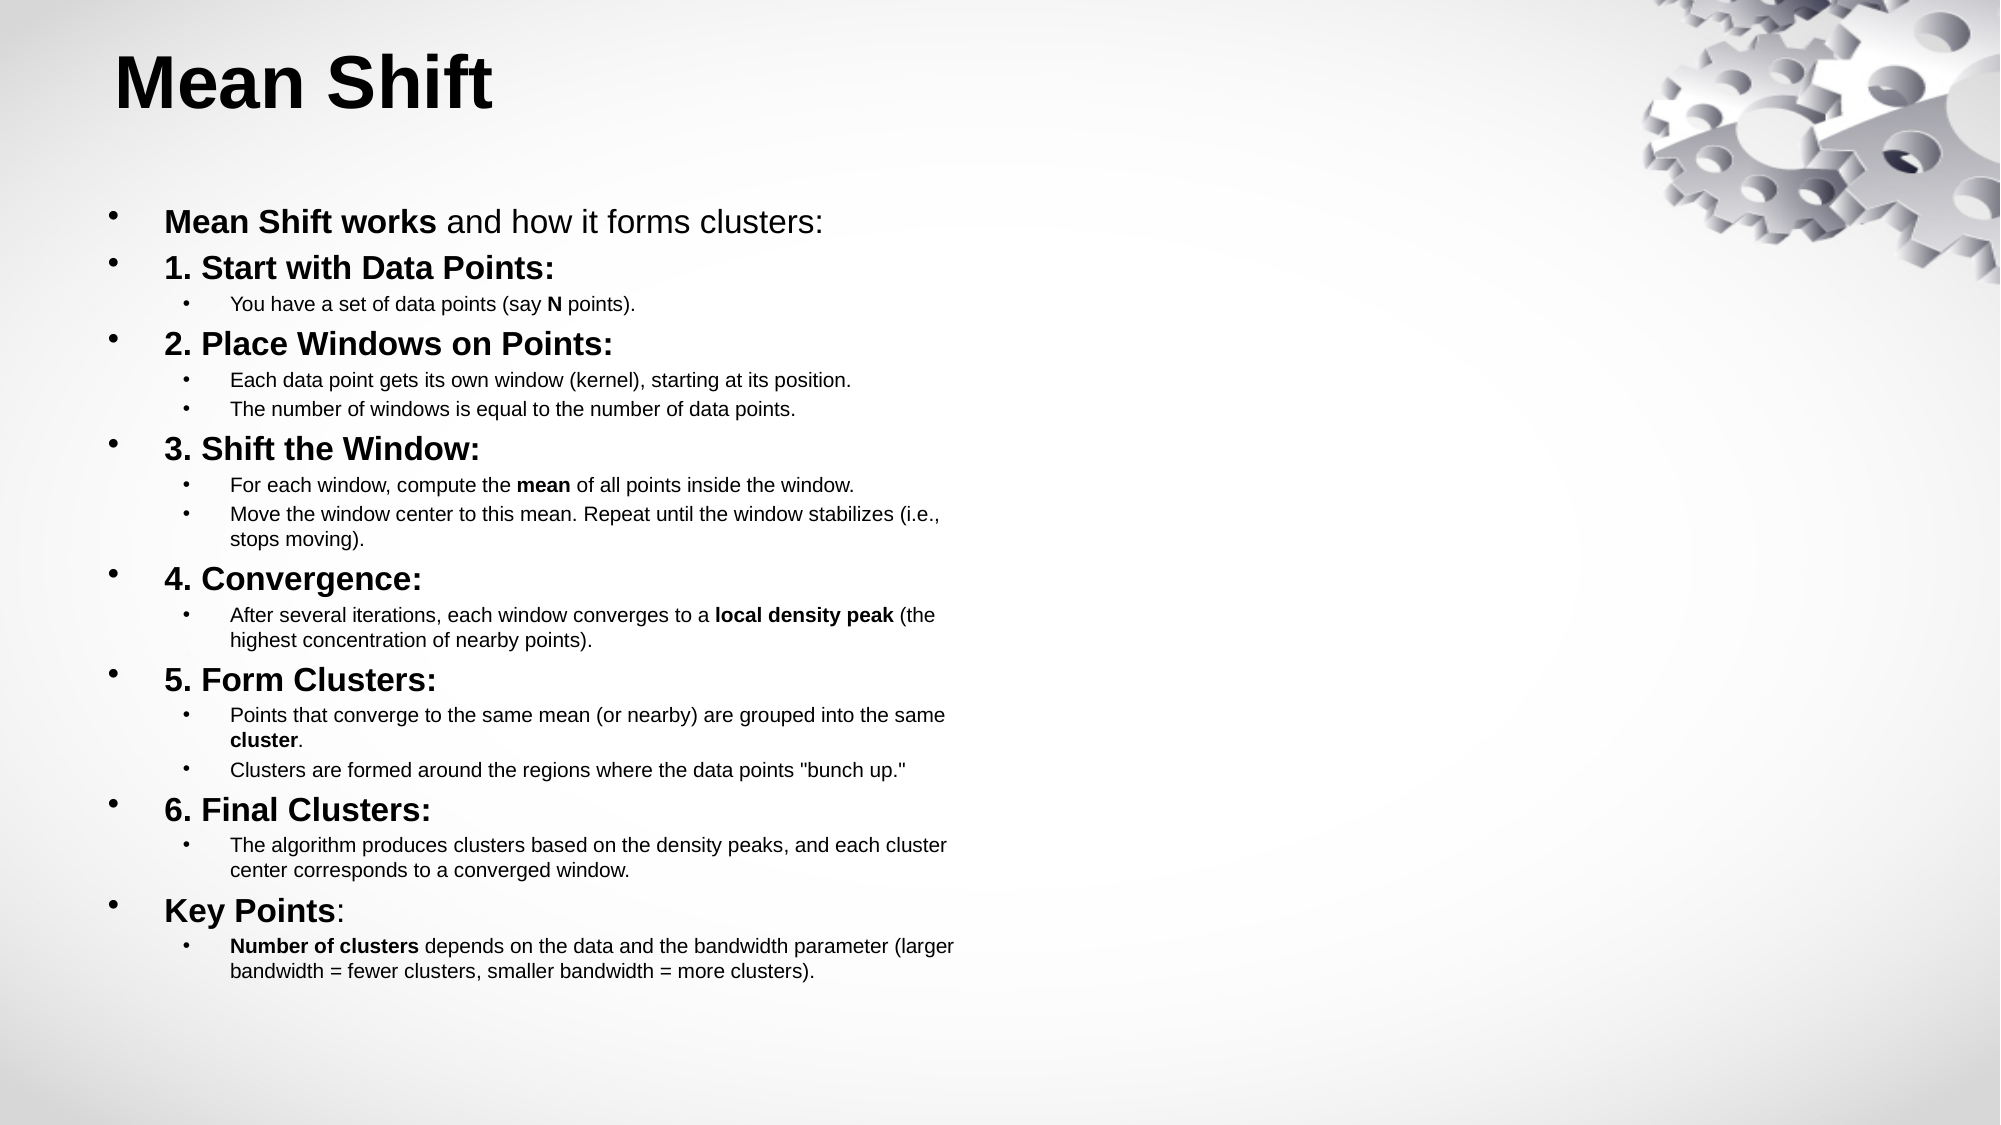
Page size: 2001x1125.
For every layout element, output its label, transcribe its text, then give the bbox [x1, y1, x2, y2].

picture [0, 0, 2000, 1125]
title Mean Shift [99, 30, 1901, 127]
list Mean Shift works and how it forms clusters: 1. Start with Data Points: You have a set of data points (say N points). 2. Place Windows on Points: Each data point gets its own window (kernel), starting at its position. The number of windows is equal to the number of data points. 3. Shift the Window: For each window, compute the mean of all points inside the window. Move the window center to this mean. Repeat until the window stabilizes (i.e., stops moving). 4. Convergence: After several iterations, each window converges to a local density peak (the highest concentration of nearby points). 5. Form Clusters: Points that converge to the same mean (or nearby) are grouped into the same cluster. Clusters are formed around the regions where the data points "bunch up." 6. Final Clusters: The algorithm produces clusters based on the density peaks, and each cluster center corresponds to a converged window. Key Points: Number of clusters depends on the data and the bandwidth parameter (larger bandwidth = fewer clusters, smaller bandwidth = more clusters). [92, 192, 977, 1006]
